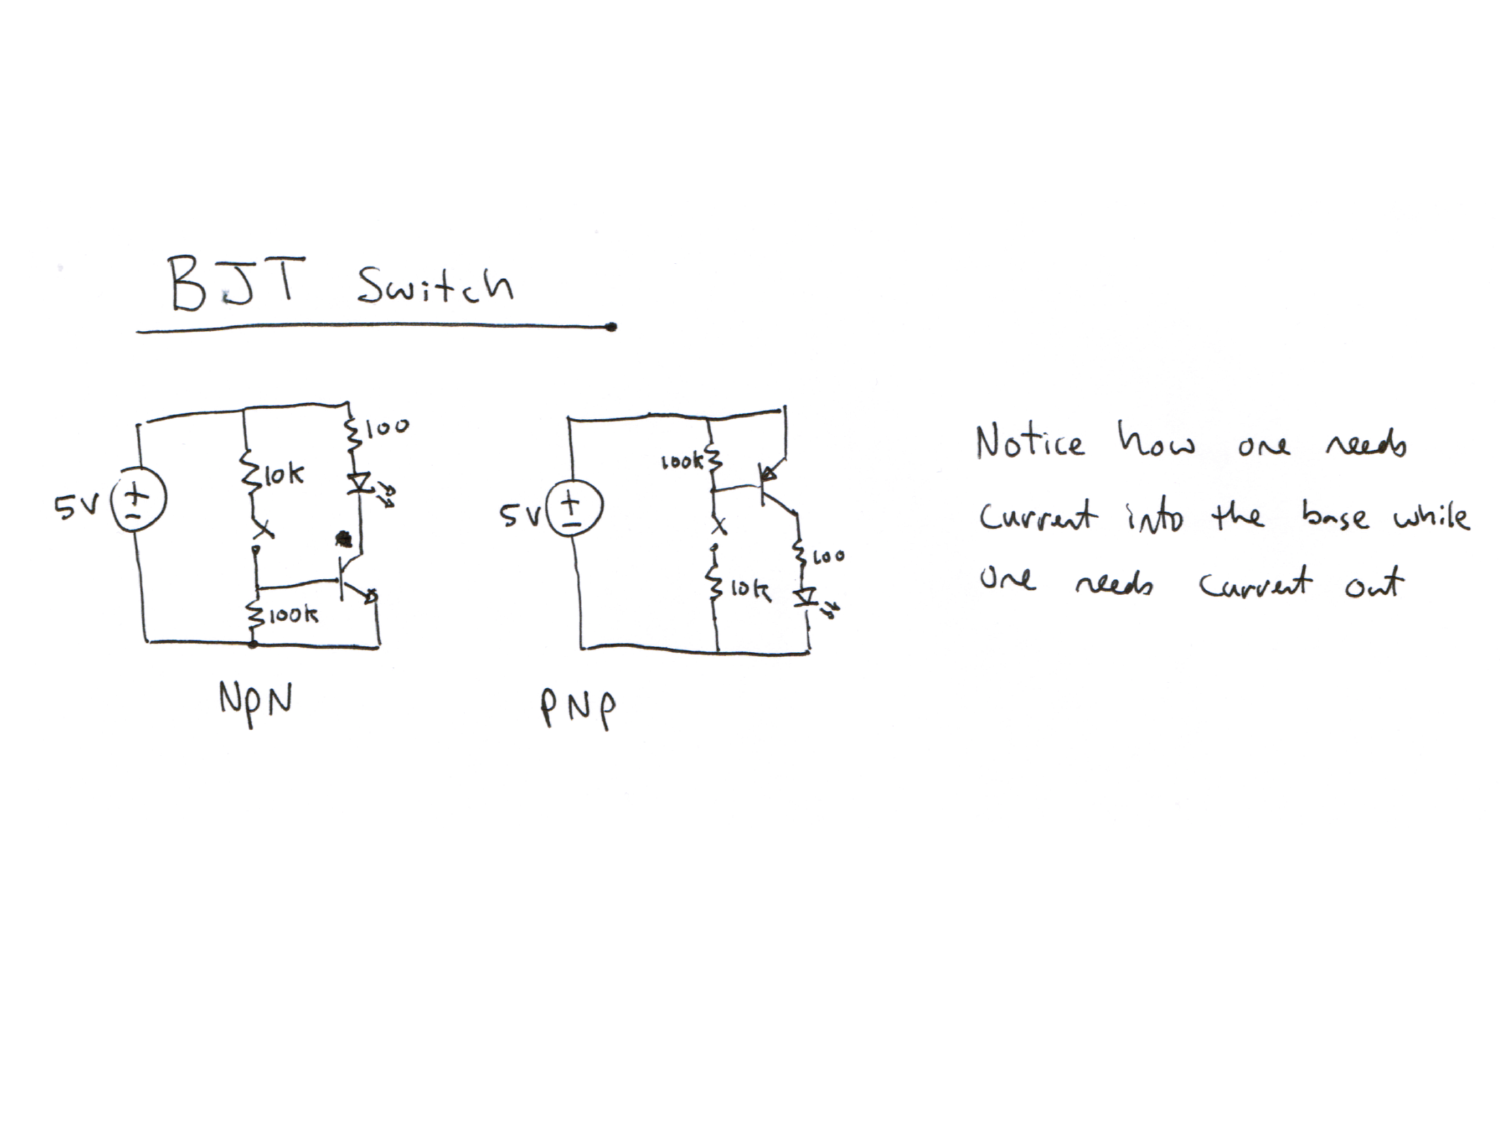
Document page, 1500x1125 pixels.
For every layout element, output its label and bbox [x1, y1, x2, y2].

picture [28, 201, 1500, 828]
